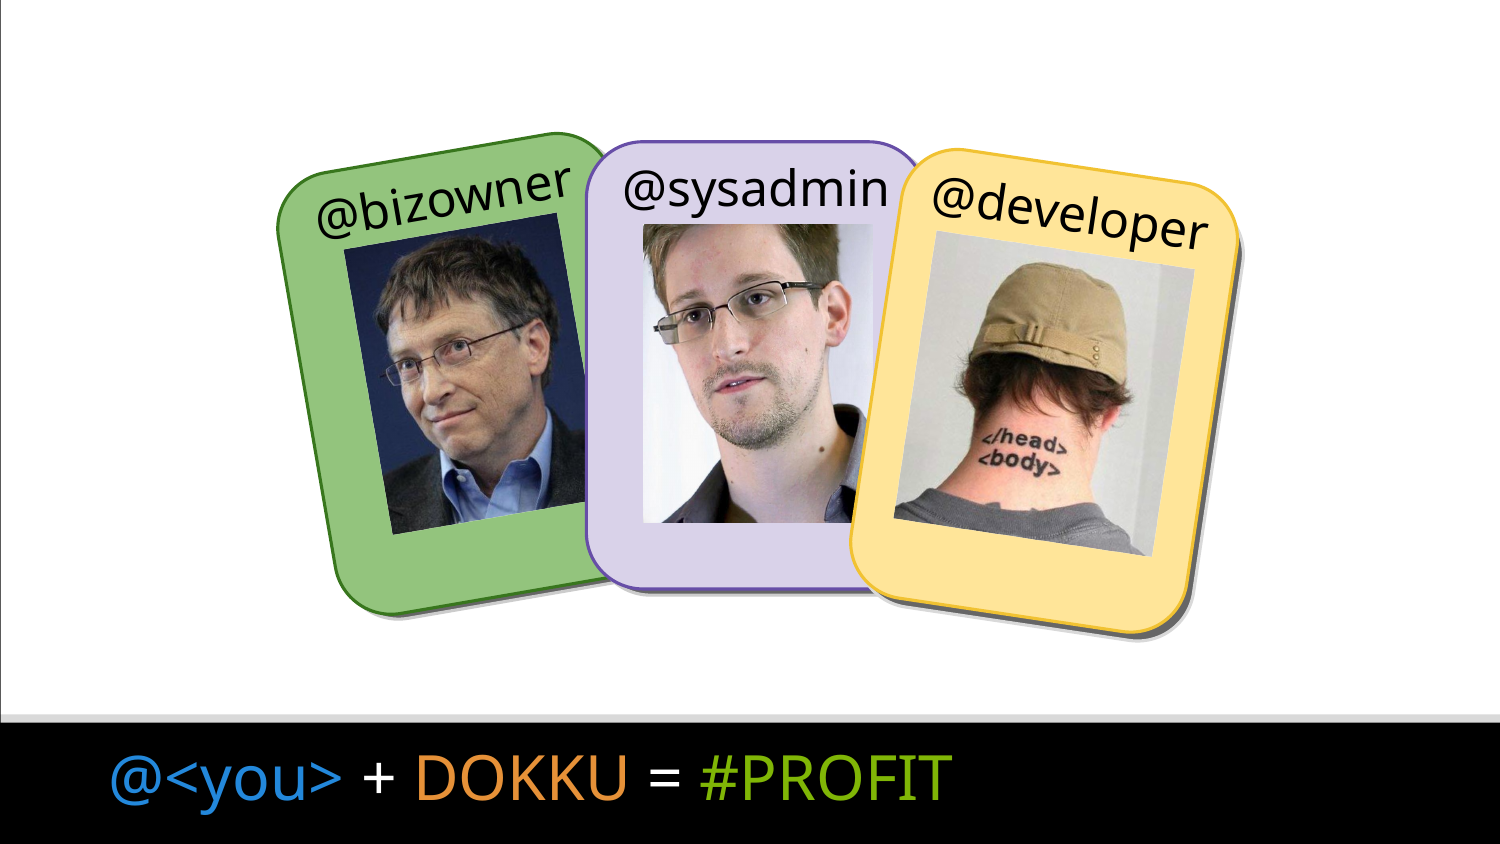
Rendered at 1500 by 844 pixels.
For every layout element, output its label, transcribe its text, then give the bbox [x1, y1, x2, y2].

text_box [873, 164, 1222, 626]
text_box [586, 141, 934, 596]
list @<you> + DOKKU = #PROFIT [75, 722, 1425, 808]
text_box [304, 148, 651, 604]
